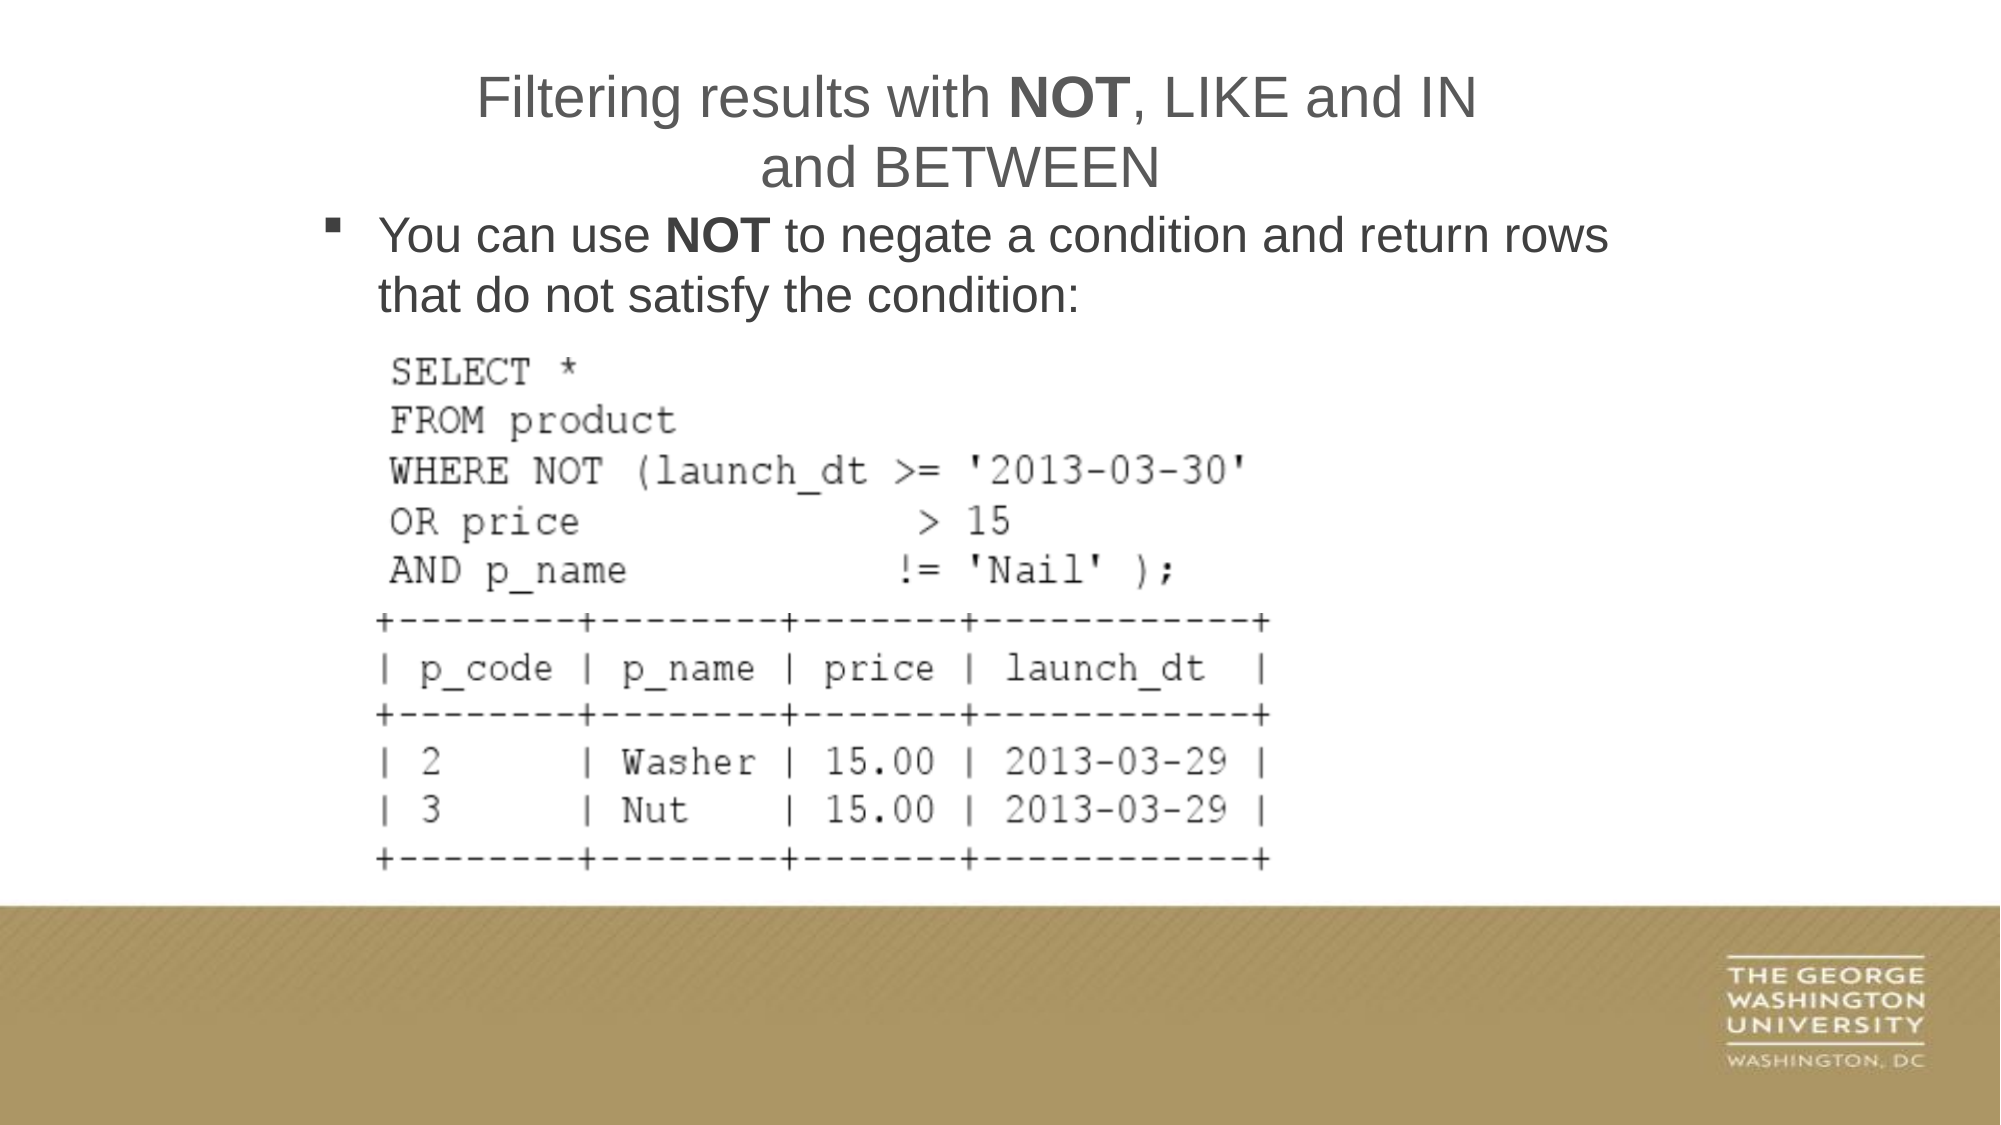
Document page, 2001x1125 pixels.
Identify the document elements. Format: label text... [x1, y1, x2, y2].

text_box You can use NOT to negate a condition and return rows that do not satisfy the condition: [306, 194, 1687, 440]
picture [0, 0, 2000, 1125]
title Filtering results with NOT, LIKE and IN and BETWEEN [422, 51, 1533, 148]
